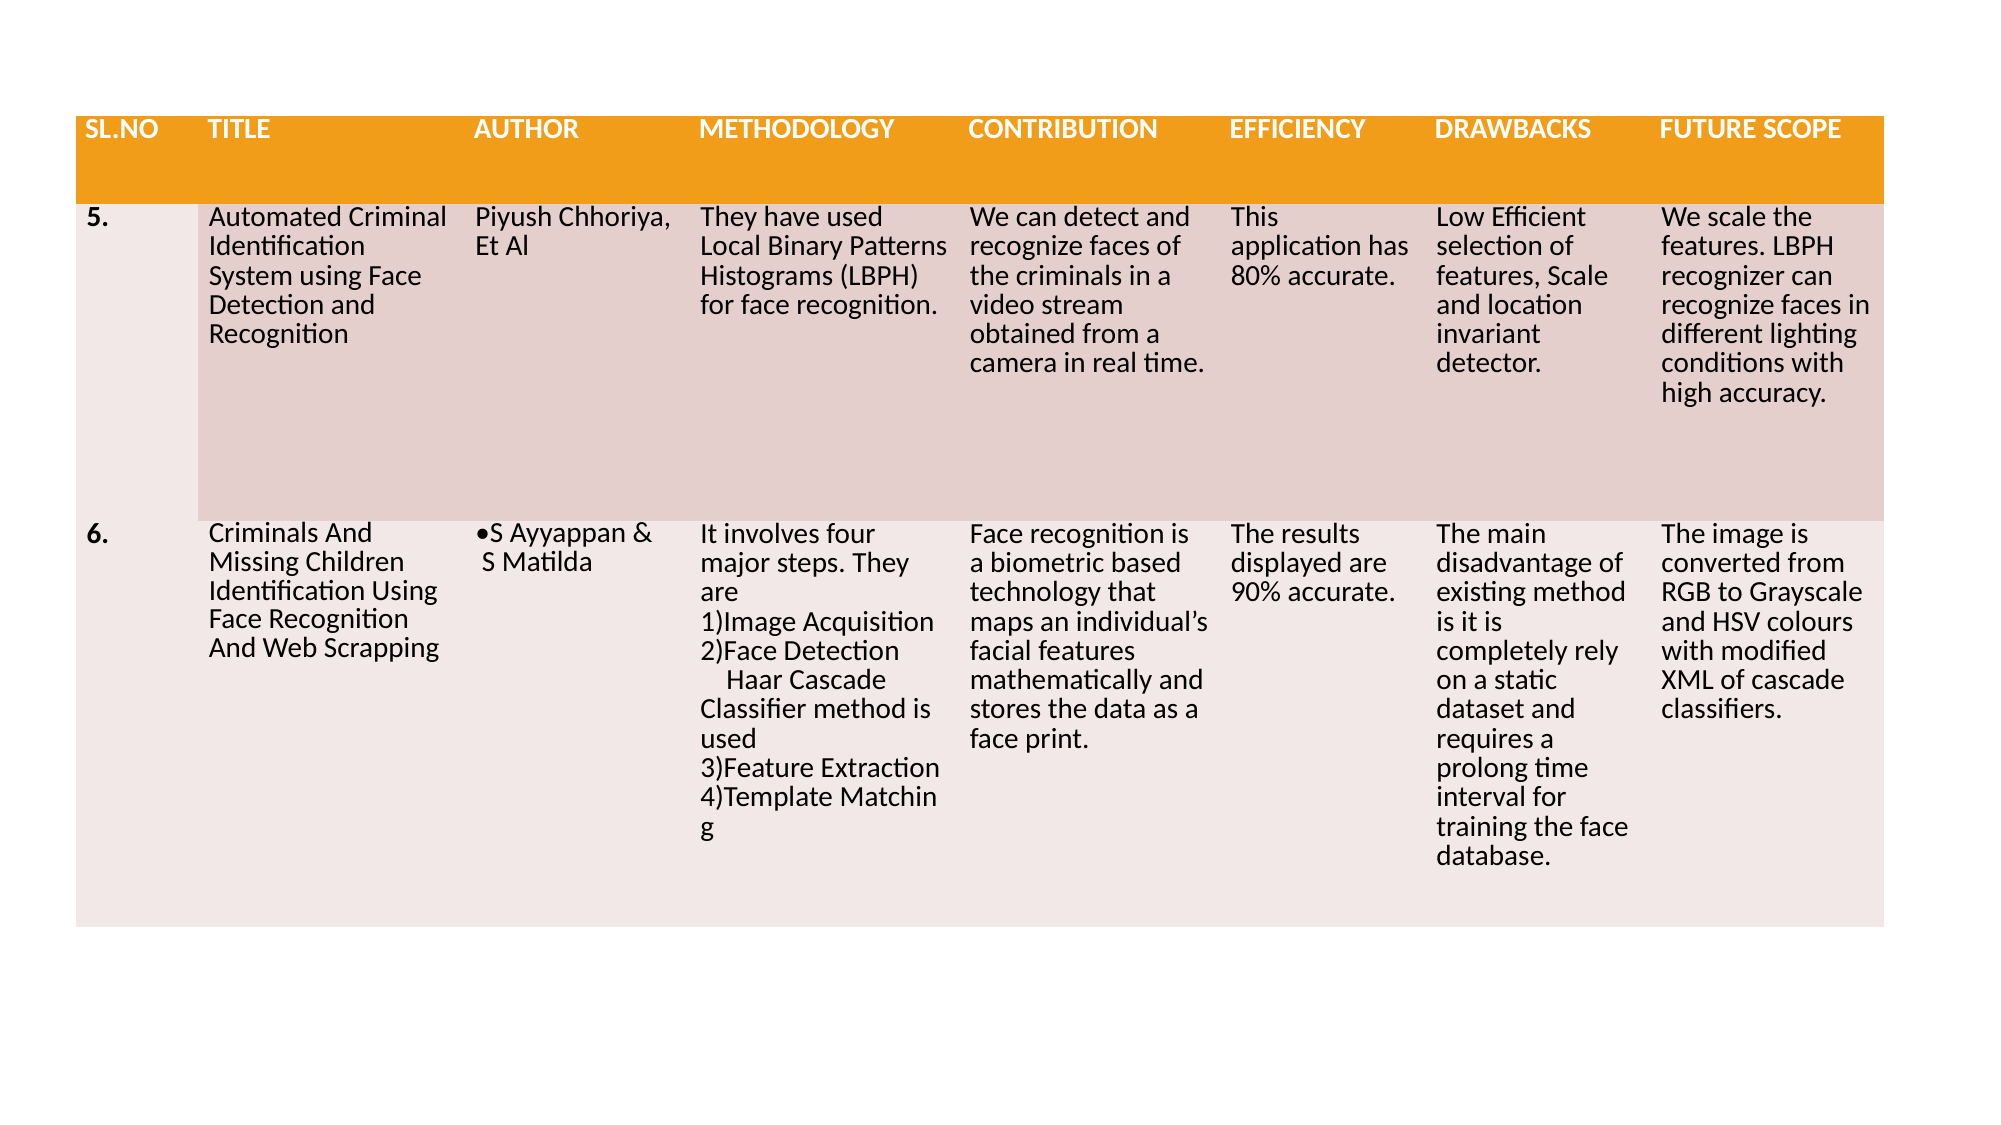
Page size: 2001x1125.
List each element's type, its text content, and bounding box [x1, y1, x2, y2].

table_cell Automated Criminal Identification System using Face Detection and Recognition [198, 204, 465, 521]
table_cell It involves four major steps. They are 1)Image Acquisition 2)Face Detection Haar Cascade Classifier method is used 3)Feature Extraction 4)Template Matching [690, 521, 959, 927]
table_cell The image is converted from RGB to Grayscale and HSV colours with modified XML of cascade classifiers. [1651, 521, 1884, 927]
table_cell Face recognition is a biometric based technology that maps an individual’s facial features mathematically and stores the data as a face print. [959, 521, 1220, 927]
table_header EFFICIENCY [1220, 116, 1426, 204]
table_cell The main disadvantage of existing method is it is completely rely on a static dataset and requires a prolong time interval for training the face database. [1426, 521, 1651, 927]
table_header TITLE [198, 116, 465, 204]
table_cell This application has 80% accurate. [1220, 204, 1426, 521]
table_cell 6. [76, 521, 198, 927]
table_header AUTHOR [465, 116, 690, 204]
table_header METHODOLOGY [690, 116, 959, 204]
table_header SL.NO [76, 116, 198, 204]
table_cell 5. [76, 204, 198, 521]
table_header FUTURE SCOPE [1651, 116, 1884, 204]
table_header DRAWBACKS [1426, 116, 1651, 204]
table_cell They have used Local Binary Patterns Histograms (LBPH) for face recognition. [690, 204, 959, 521]
table_cell Piyush Chhoriya, Et Al [465, 204, 690, 521]
table_cell Low Efficient selection of features, Scale and location invariant detector. [1426, 204, 1651, 521]
table_cell We scale the features. LBPH recognizer can recognize faces in different lighting conditions with high accuracy. [1651, 204, 1884, 521]
table_cell Criminals And Missing Children Identification Using Face Recognition And Web Scrapping [198, 521, 465, 927]
table_cell •S Ayyappan & S Matilda [465, 521, 690, 927]
table_header CONTRIBUTION [959, 116, 1220, 204]
table_cell We can detect and recognize faces of the criminals in a video stream obtained from a camera in real time. [959, 204, 1220, 521]
table_cell The results displayed are 90% accurate. [1220, 521, 1426, 927]
